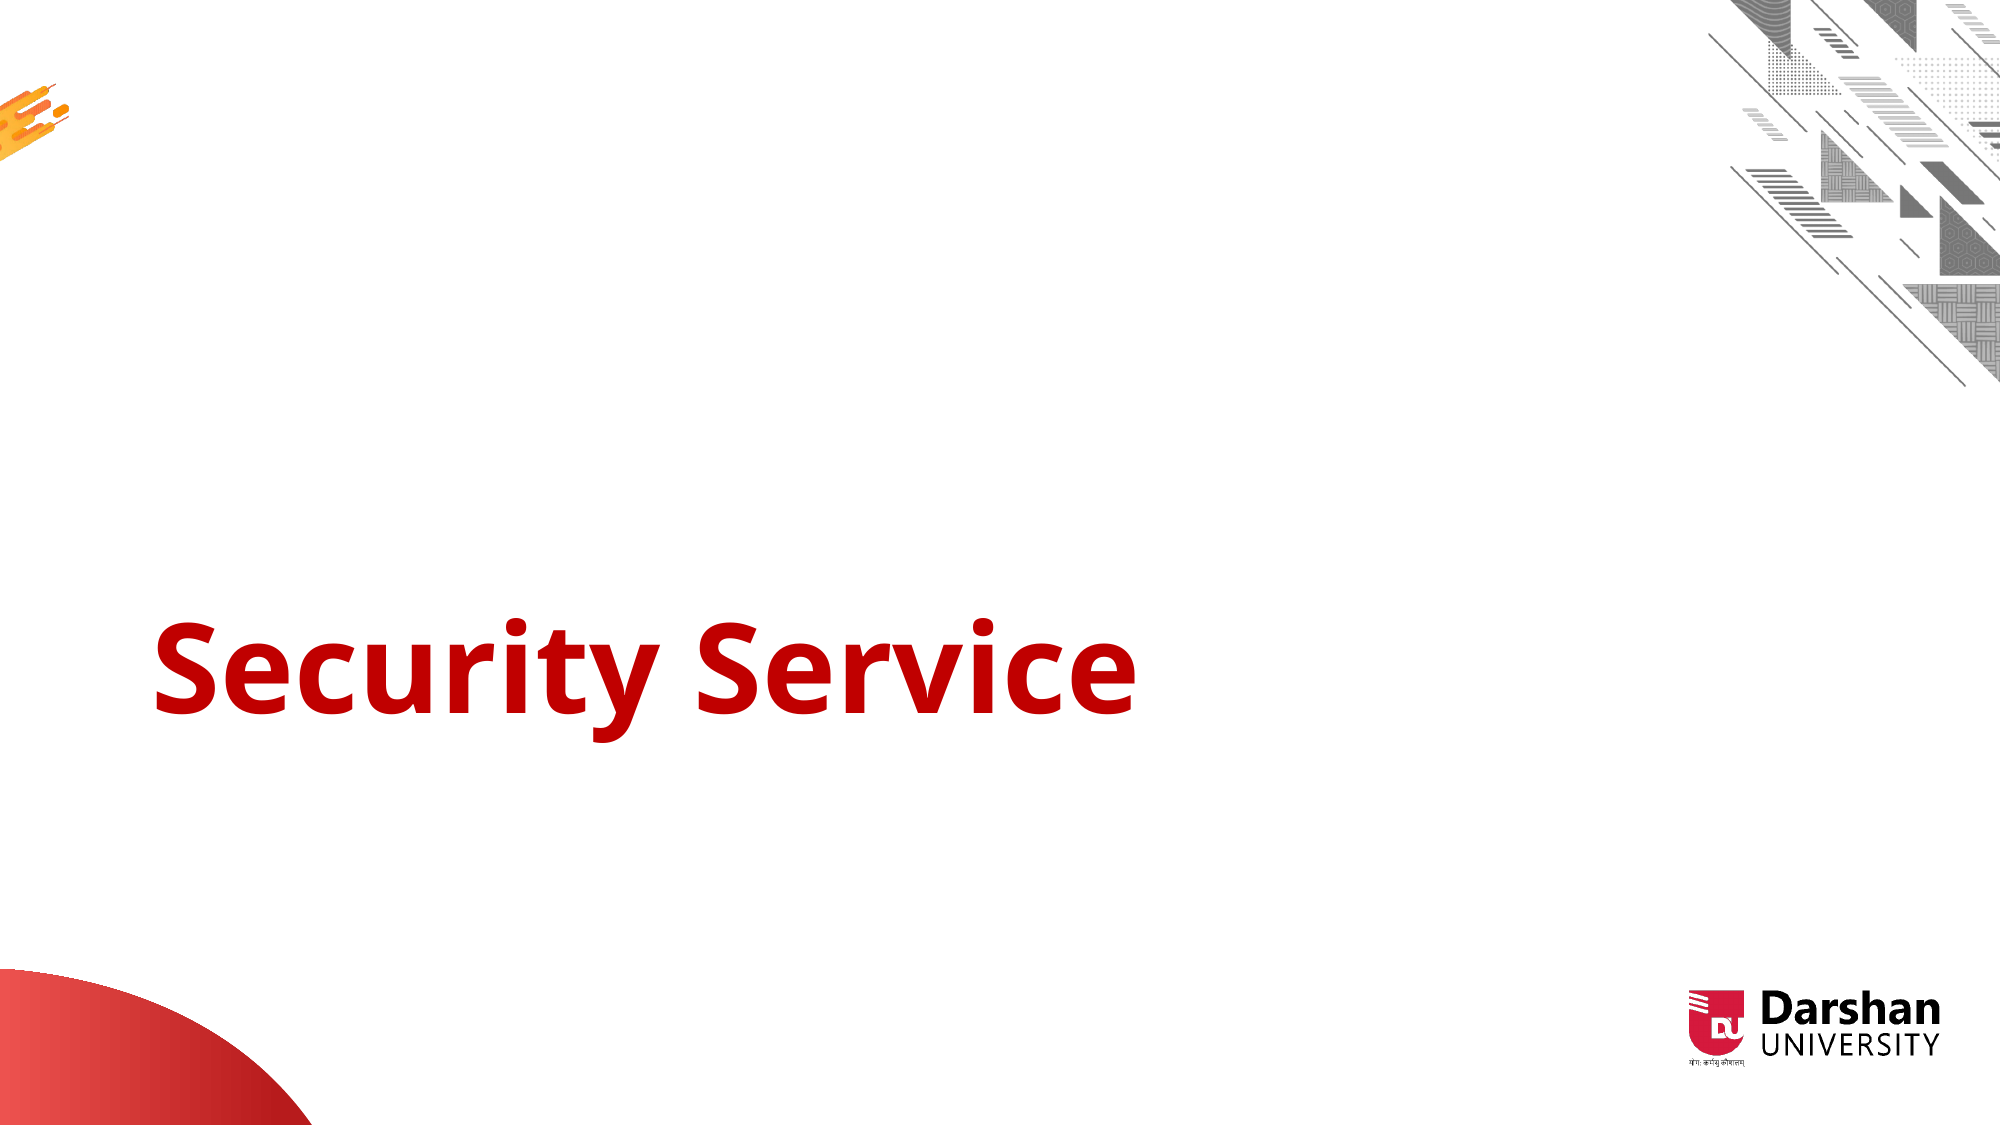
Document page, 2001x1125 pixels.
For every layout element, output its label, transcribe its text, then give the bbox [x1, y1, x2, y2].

picture [1668, 966, 1960, 1091]
picture [0, 65, 90, 193]
title Security Service [136, 280, 1862, 749]
